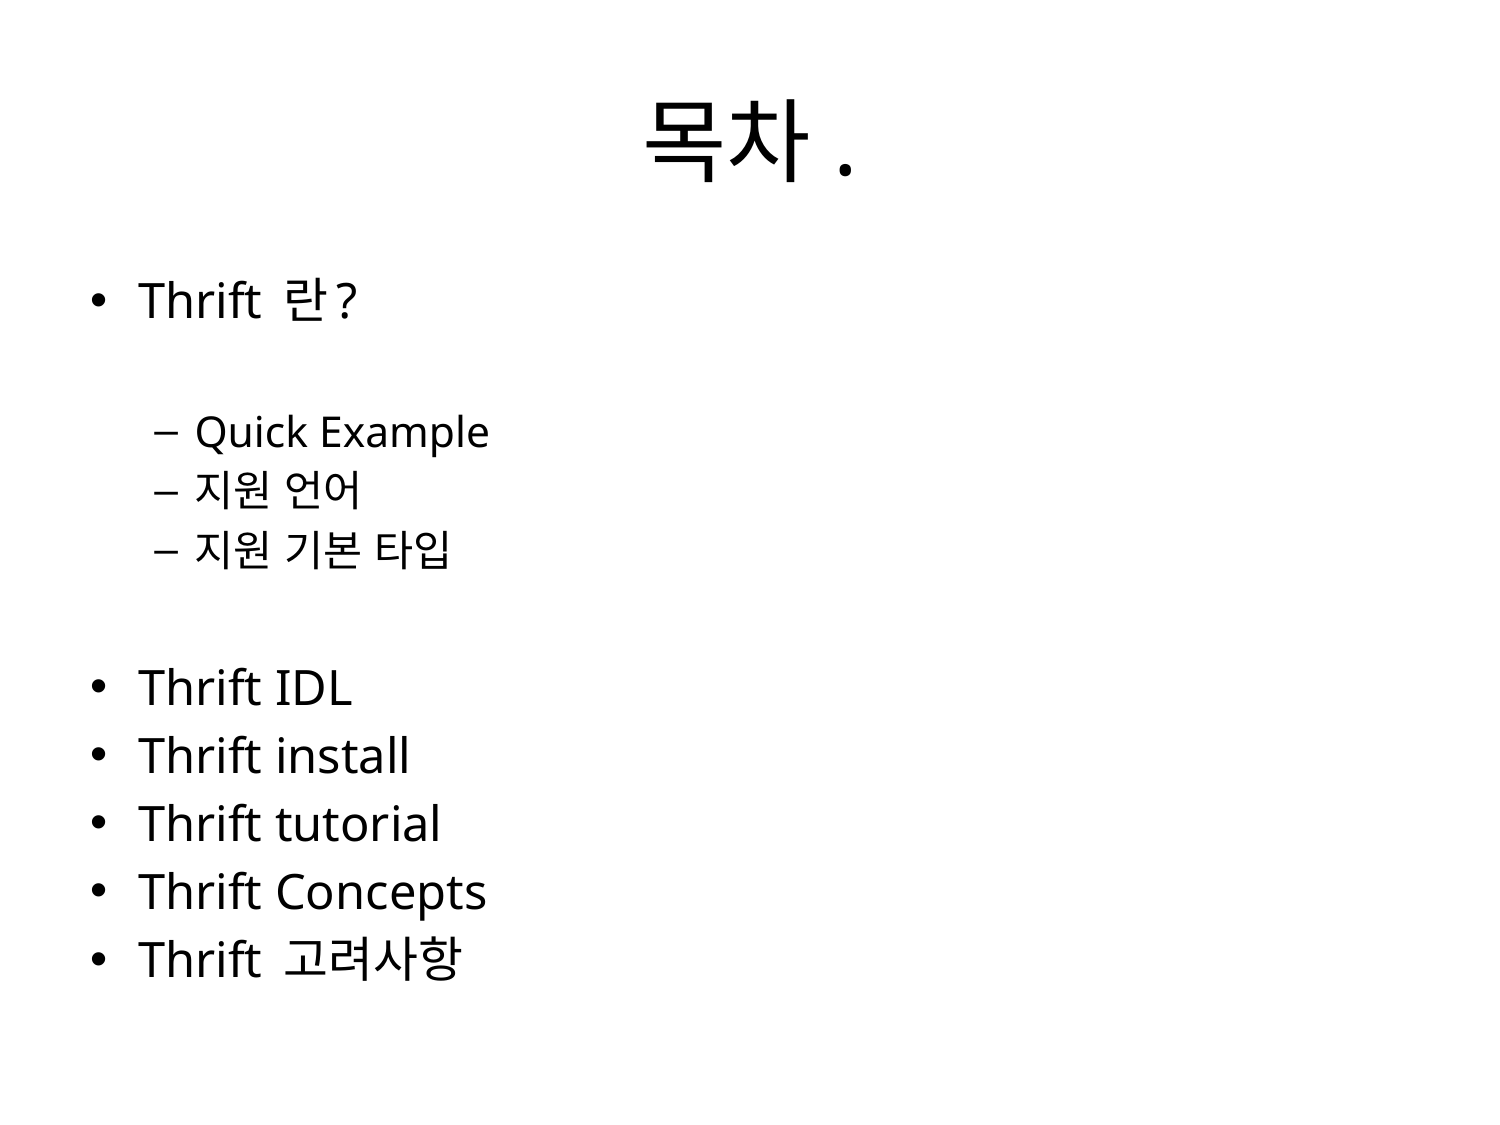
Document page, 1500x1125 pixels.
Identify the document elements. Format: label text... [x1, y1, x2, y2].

list Thrift 란? Quick Example 지원 언어 지원 기본 타입 Thrift IDL Thrift install Thrift tutorial Thrift Concepts Thrift 고려사항 [75, 262, 1425, 1005]
title 목차. [75, 45, 1425, 233]
